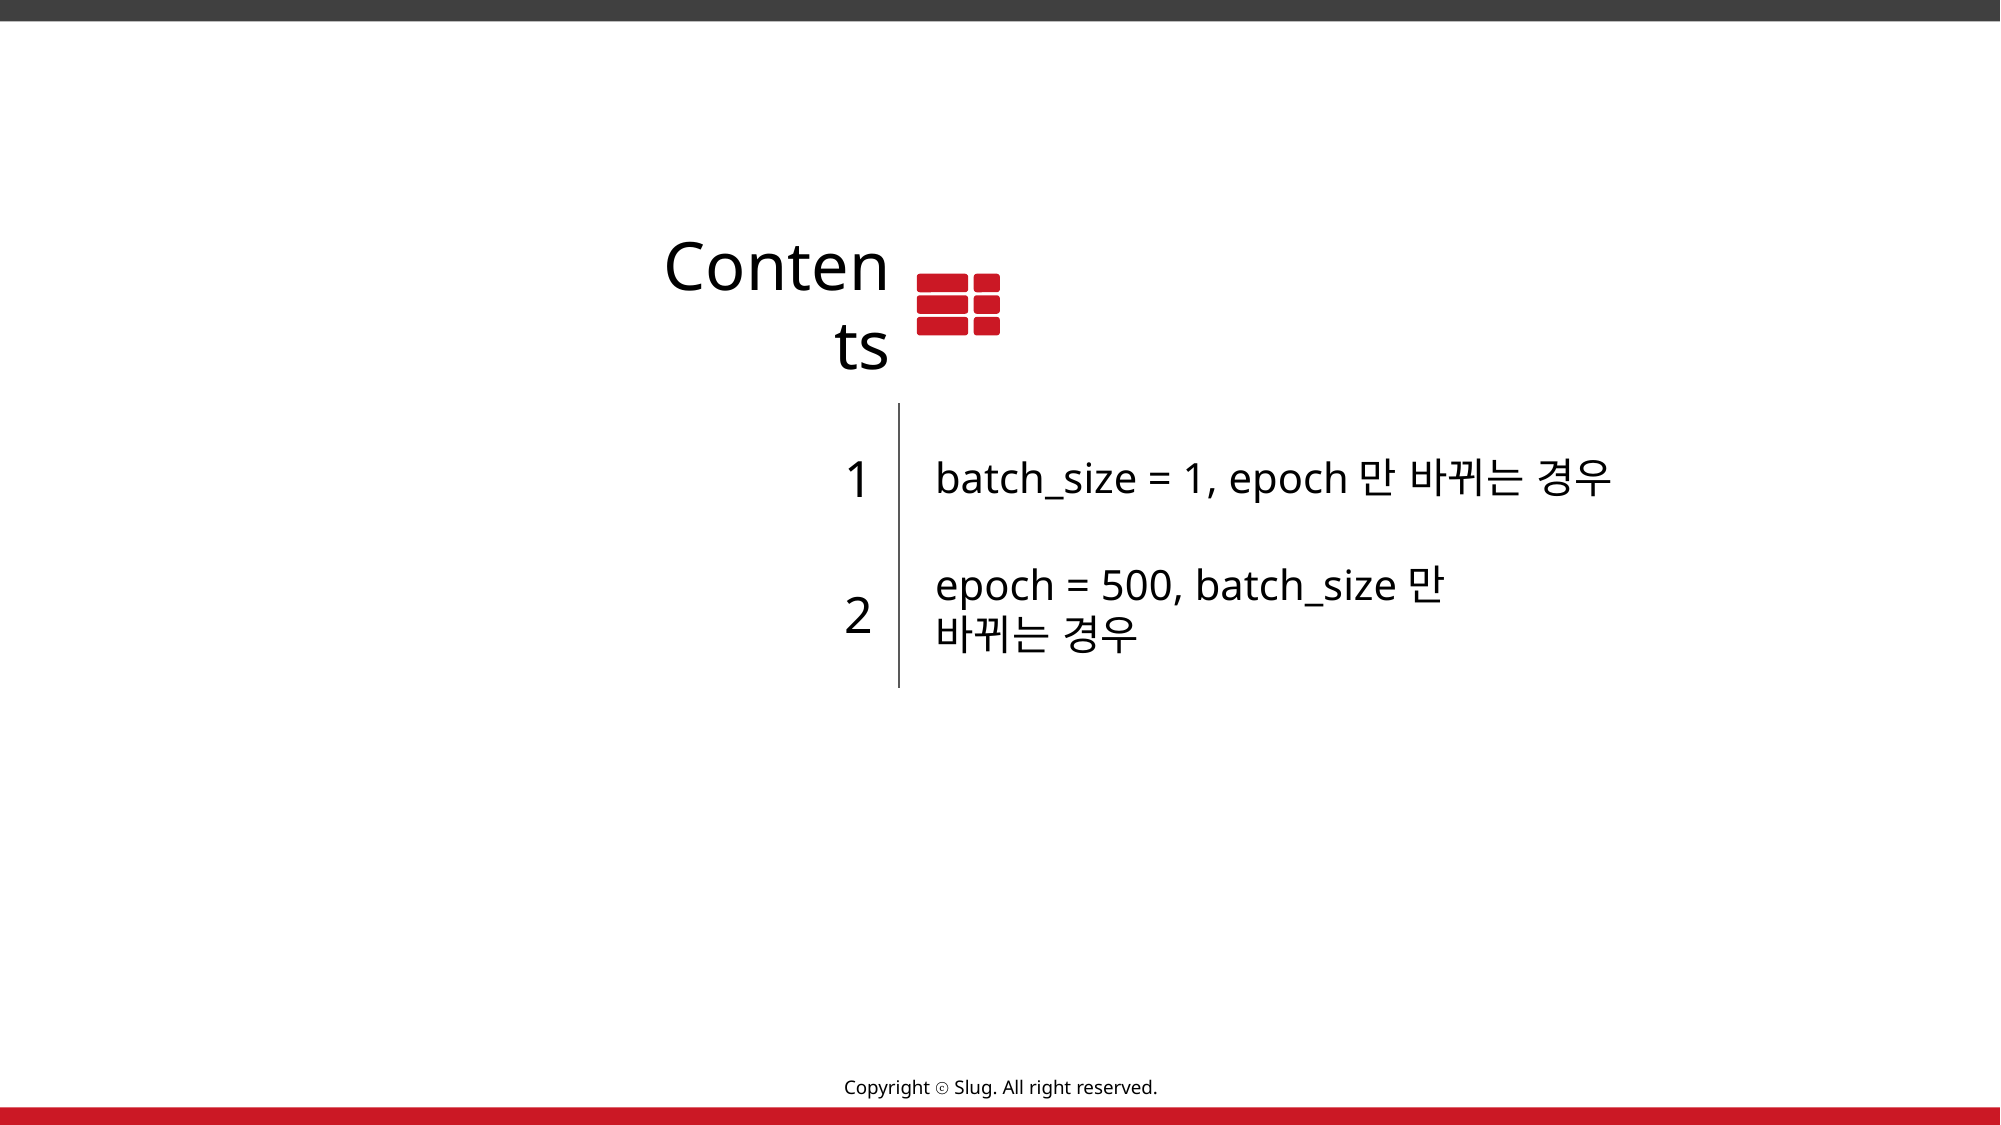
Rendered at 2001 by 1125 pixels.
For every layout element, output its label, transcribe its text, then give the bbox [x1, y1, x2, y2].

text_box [916, 273, 1000, 336]
text_box Contents [635, 215, 906, 391]
text_box epoch = 500, batch_size만 바뀌는 경우 [920, 551, 1588, 667]
text_box batch_size = 1, epoch만 바뀌는 경우 [920, 444, 1783, 510]
text_box 2 [804, 576, 888, 652]
text_box 1 [804, 439, 888, 515]
